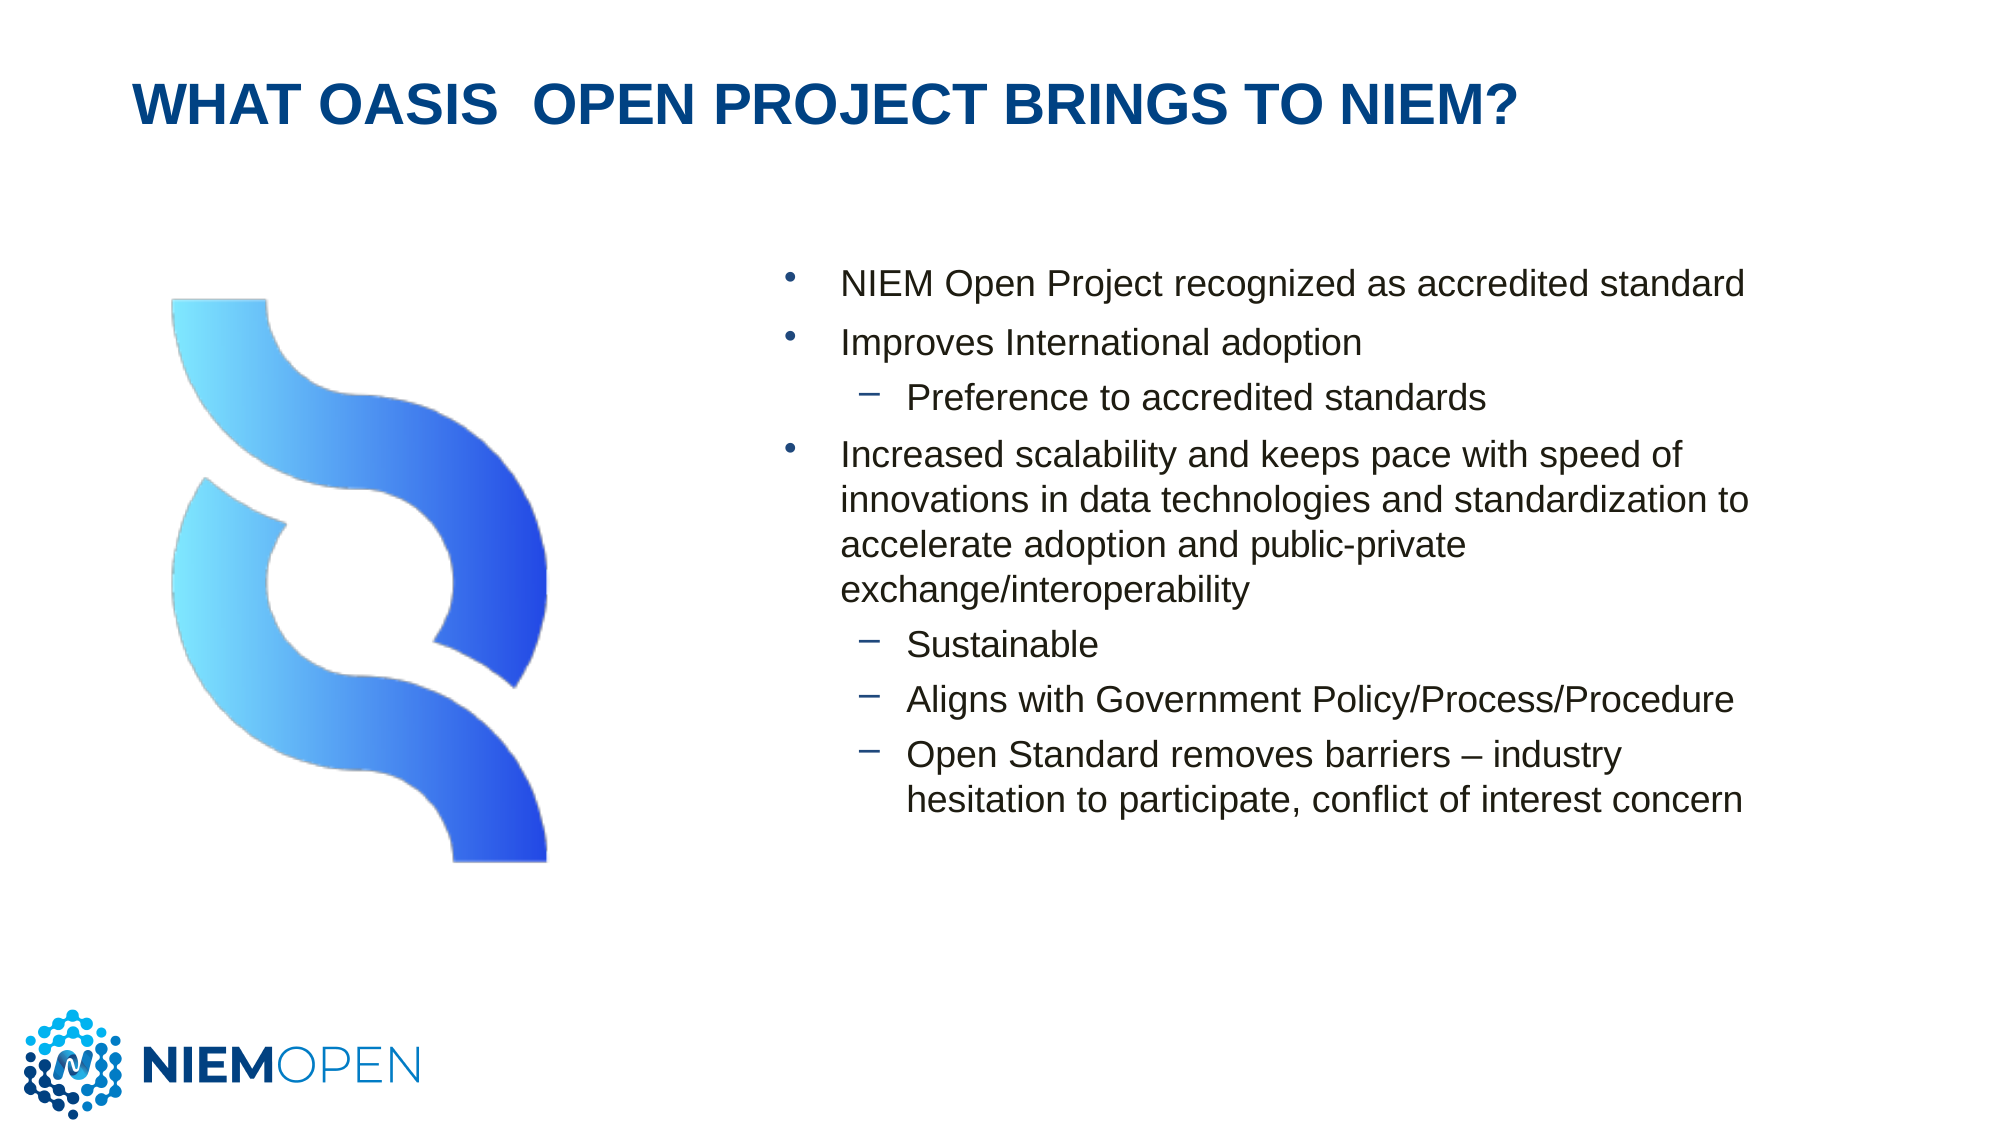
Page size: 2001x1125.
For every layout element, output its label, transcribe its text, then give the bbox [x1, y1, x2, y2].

picture [19, 1004, 424, 1125]
title What OASIS OPEN PROJECT Brings to NIEM? [99, 63, 1900, 254]
picture [40, 261, 681, 902]
text_box NIEM Open Project recognized as accredited standard Improves International adoption Preference to accredited standards Increased scalability and keeps pace with speed of innovations in data technologies and standardization to accelerate adoption and public-private exchange/interoperability Sustainable Aligns with Government Policy/Process/Procedure Open Standard removes barriers – industry hesitation to participate, conflict of interest concern [782, 244, 1789, 821]
